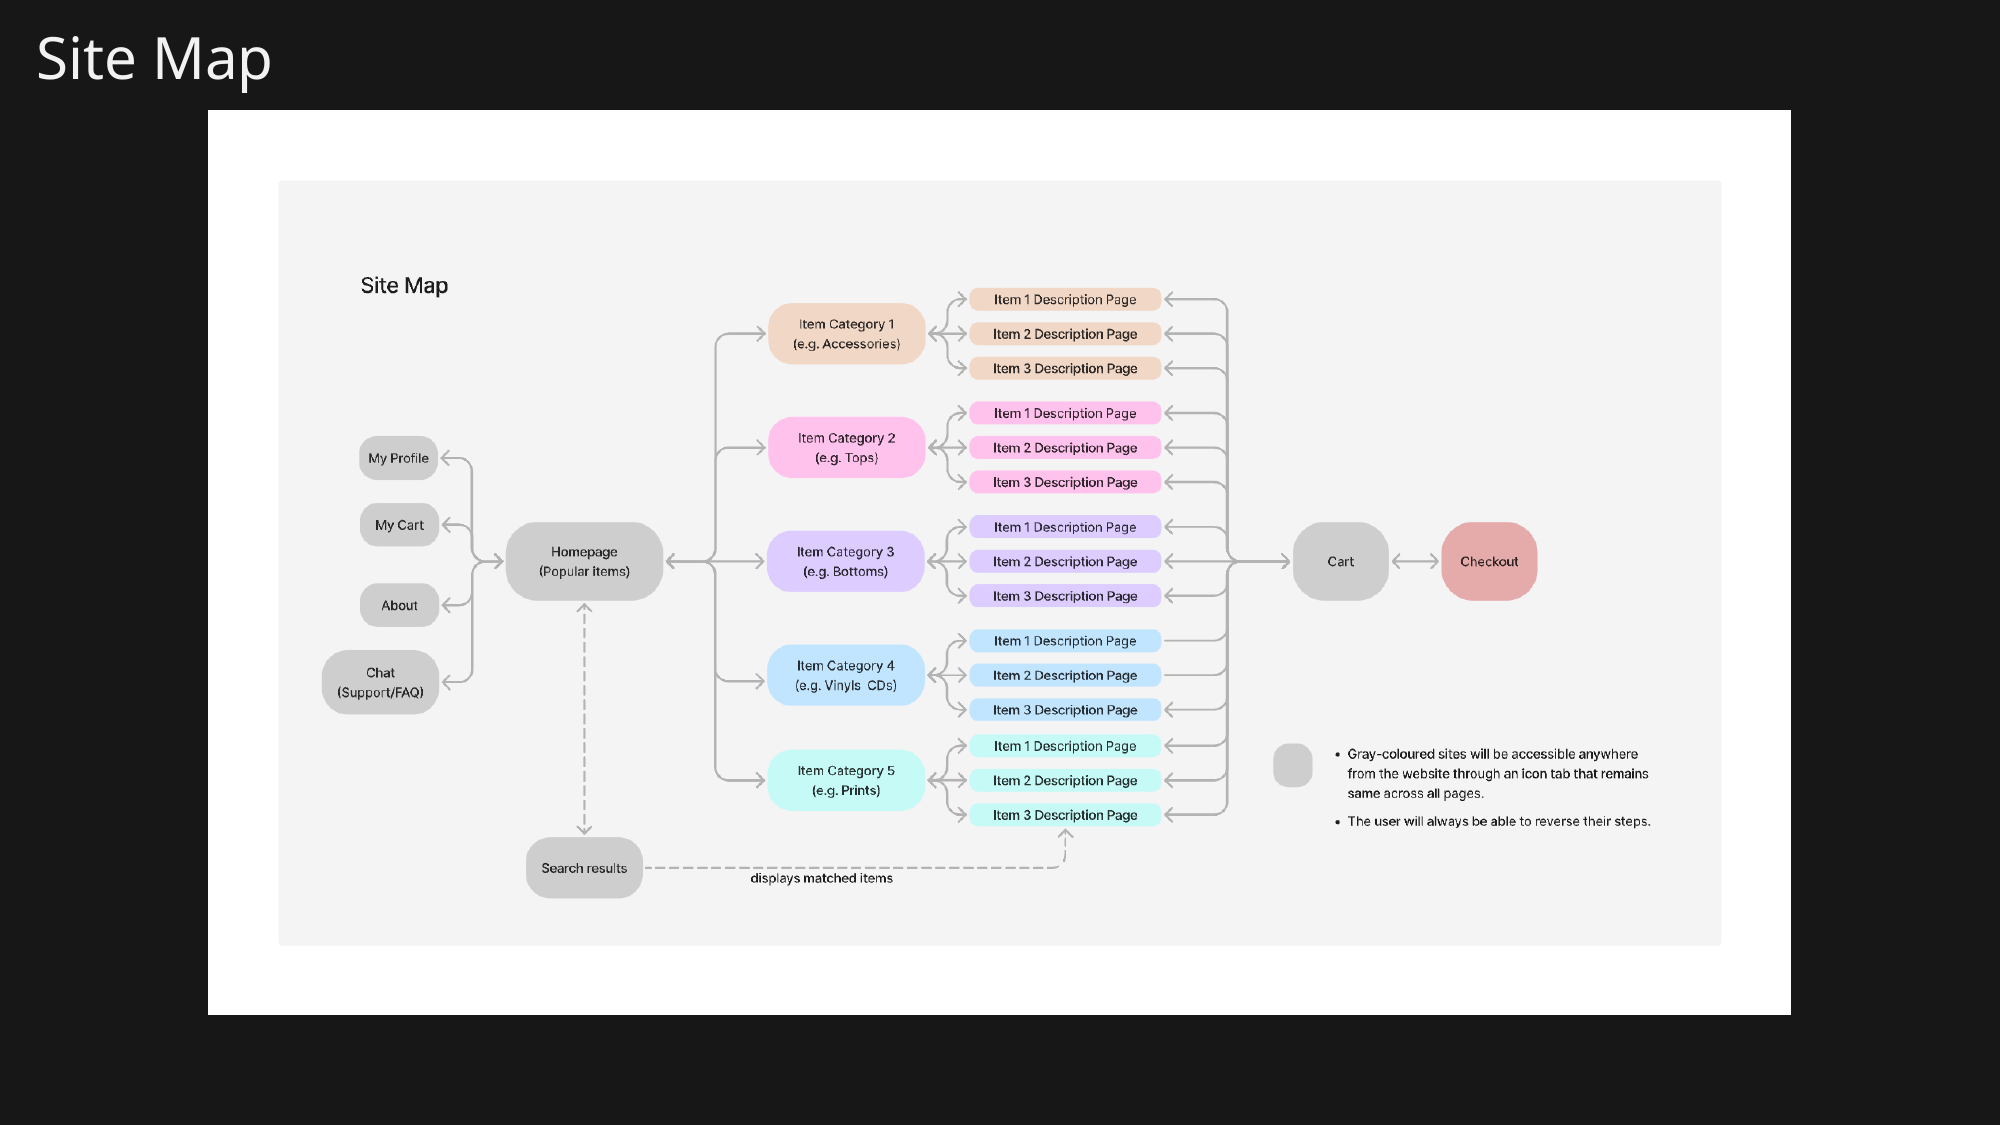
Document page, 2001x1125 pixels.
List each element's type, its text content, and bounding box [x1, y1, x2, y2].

picture [208, 110, 1792, 1015]
text_box Site Map [21, 0, 1566, 170]
